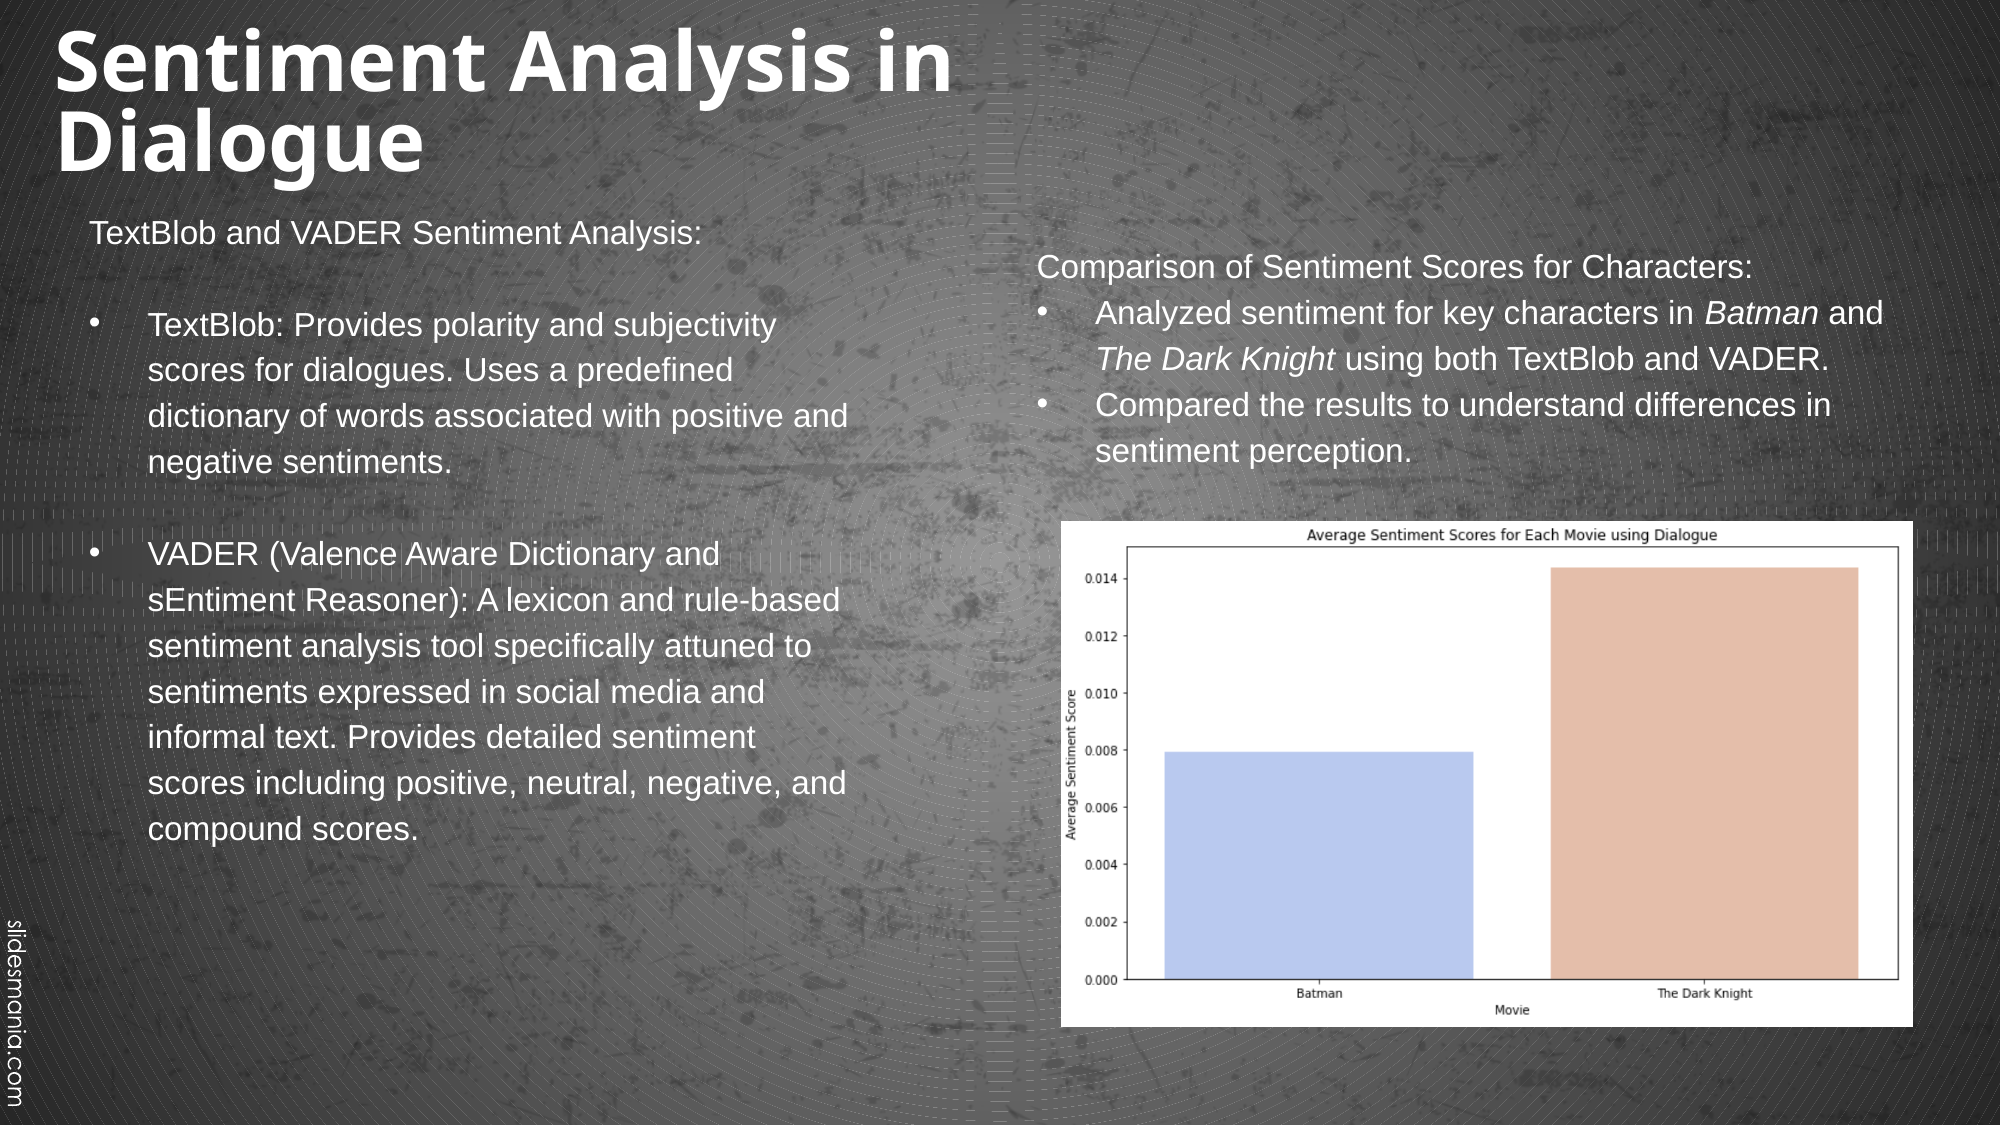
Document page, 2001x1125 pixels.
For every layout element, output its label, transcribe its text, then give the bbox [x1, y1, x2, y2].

text_box Comparison of Sentiment Scores for Characters: Analyzed sentiment for key characters in Batman and The Dark Knight using both TextBlob and VADER. Compared the results to understand differences in sentiment perception. [999, 219, 1921, 865]
title Sentiment Analysis in Dialogue [34, 41, 1255, 173]
picture [0, 0, 2000, 1125]
subtitle TextBlob and VADER Sentiment Analysis: TextBlob: Provides polarity and subjectivity scores for dialogues. Uses a predefined dictionary of words associated with positive and negative sentiments. VADER (Valence Aware Dictionary and sEntiment Reasoner): A lexicon and rule-based sentiment analysis tool specifically attuned to sentiments expressed in social media and informal text. Provides detailed sentiment scores including positive, neutral, negative, and compound scores. [52, 184, 878, 831]
